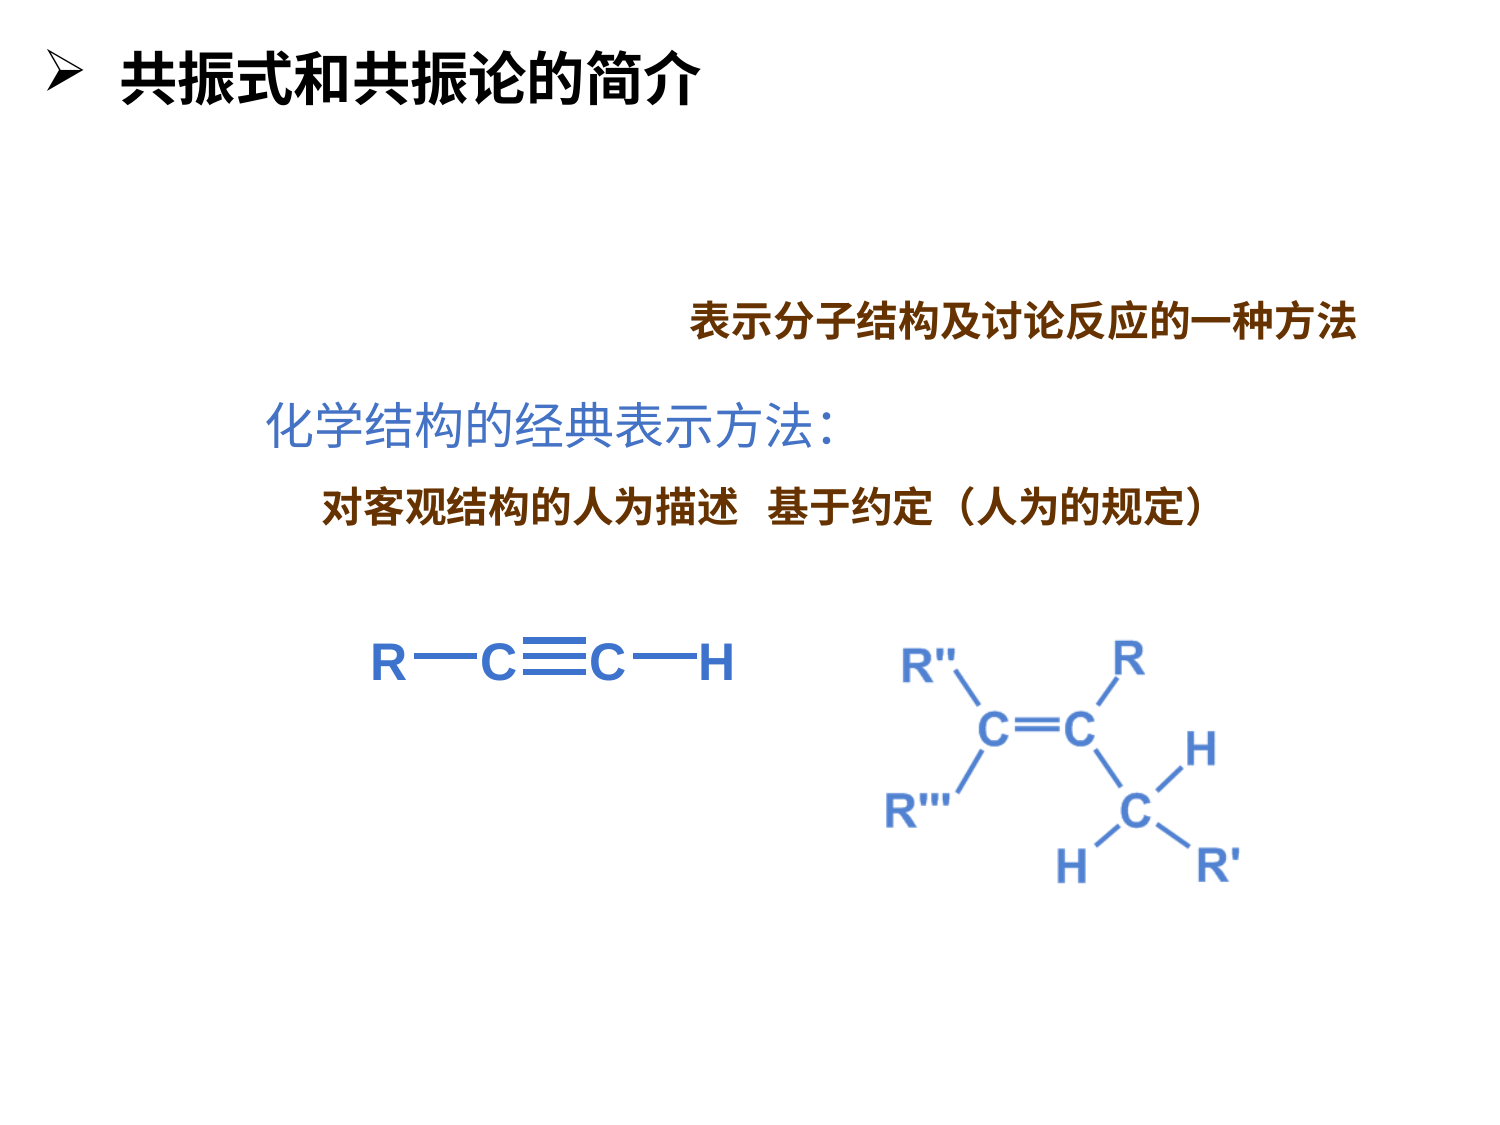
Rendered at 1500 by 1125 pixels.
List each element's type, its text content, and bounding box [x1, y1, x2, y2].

picture [849, 610, 1275, 913]
text_box 表示分子结构及讨论反应的一种方法 [675, 287, 1400, 353]
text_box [362, 624, 763, 695]
text_box 共振式和共振论的简介 [27, 42, 1138, 126]
text_box 化学结构的经典表示方法： 对客观结构的人为描述 基于约定（人为的规定） [249, 387, 1413, 540]
